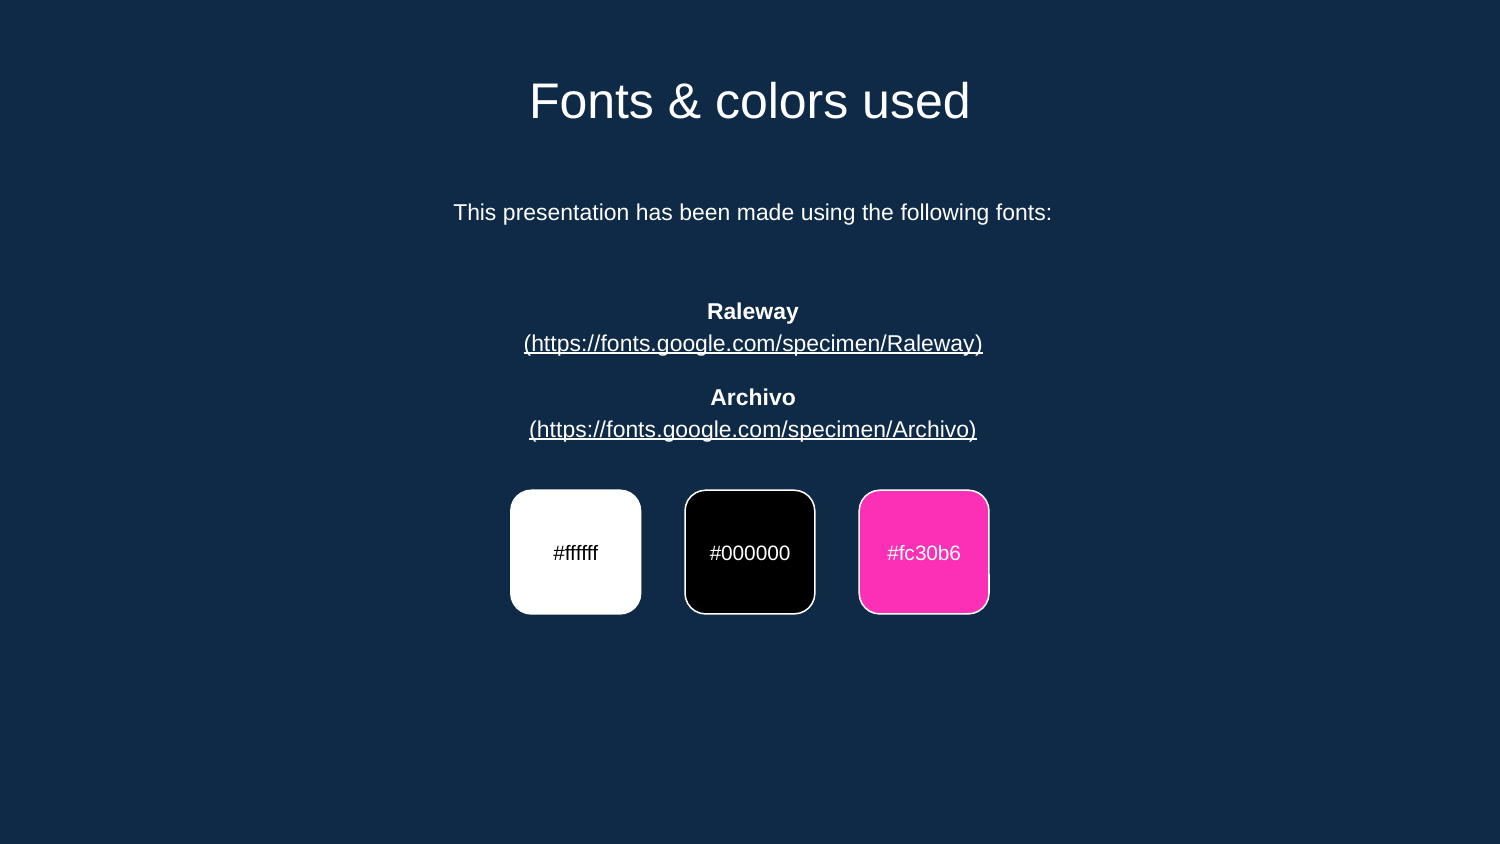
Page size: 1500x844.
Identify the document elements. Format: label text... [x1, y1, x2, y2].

text_box [510, 589, 641, 614]
text_box Raleway (https://fonts.google.com/specimen/Raleway) Archivo (https://fonts.google.com/specimen/Archivo) [175, 264, 1332, 470]
title Fonts & colors used [171, 53, 1328, 133]
text_box #ffffff [510, 515, 641, 589]
text_box #fc30b6 [859, 515, 989, 589]
text_box [859, 589, 989, 614]
text_box #000000 [685, 515, 815, 589]
text_box This presentation has been made using the following fonts: [175, 178, 1332, 251]
text_box [685, 490, 815, 515]
text_box [510, 490, 641, 515]
text_box [859, 490, 989, 515]
text_box [685, 589, 815, 614]
